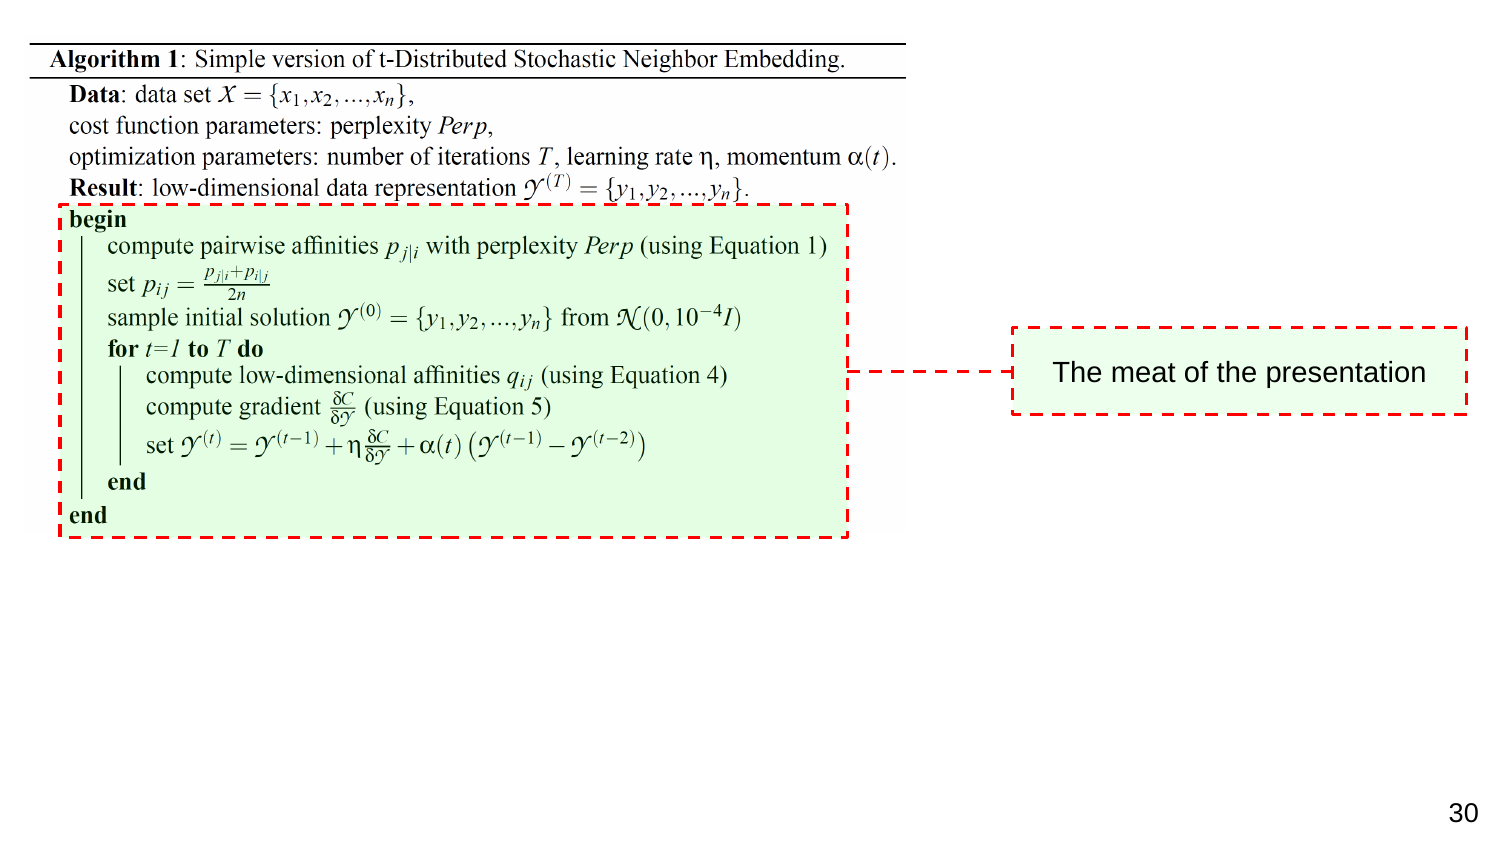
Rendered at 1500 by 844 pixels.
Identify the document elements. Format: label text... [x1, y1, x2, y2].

text_box The meat of the presentation [1012, 327, 1467, 415]
slide_number 30 [1403, 779, 1494, 844]
picture [23, 34, 906, 533]
